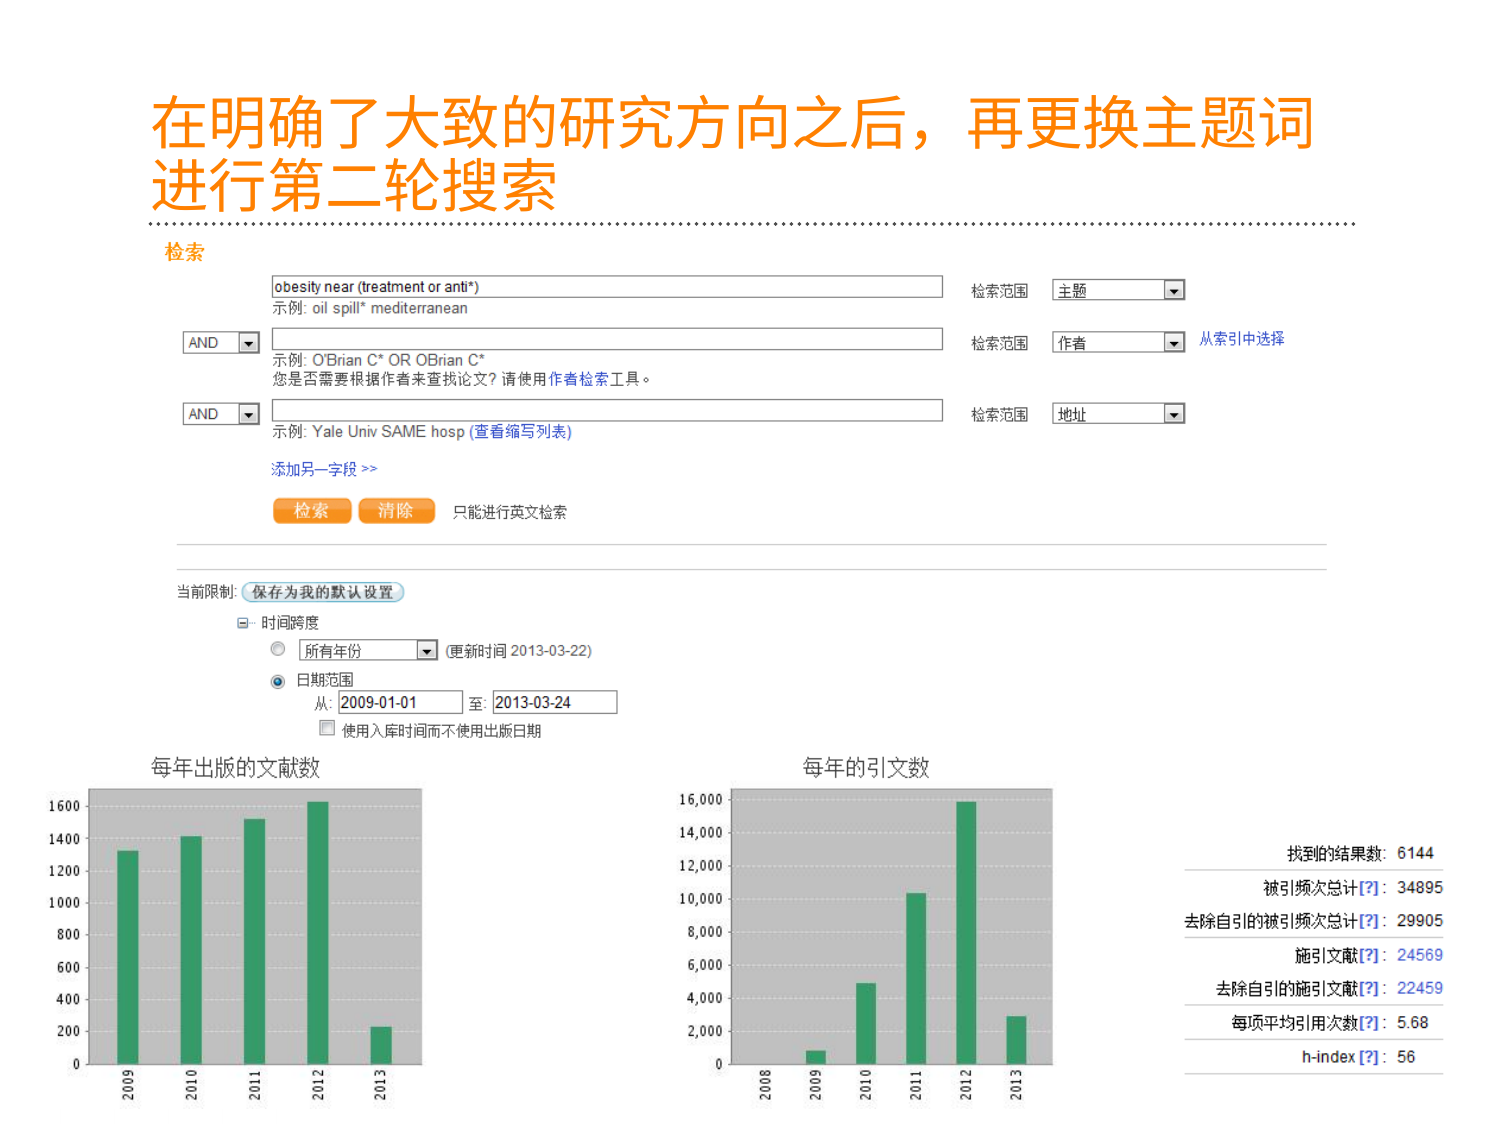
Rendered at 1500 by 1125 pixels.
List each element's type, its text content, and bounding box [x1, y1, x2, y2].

title 在明确了大致的研究方向之后，再更换主题词进行第二轮搜索 [150, 83, 1360, 221]
picture [152, 234, 1335, 745]
picture [37, 749, 1450, 1125]
